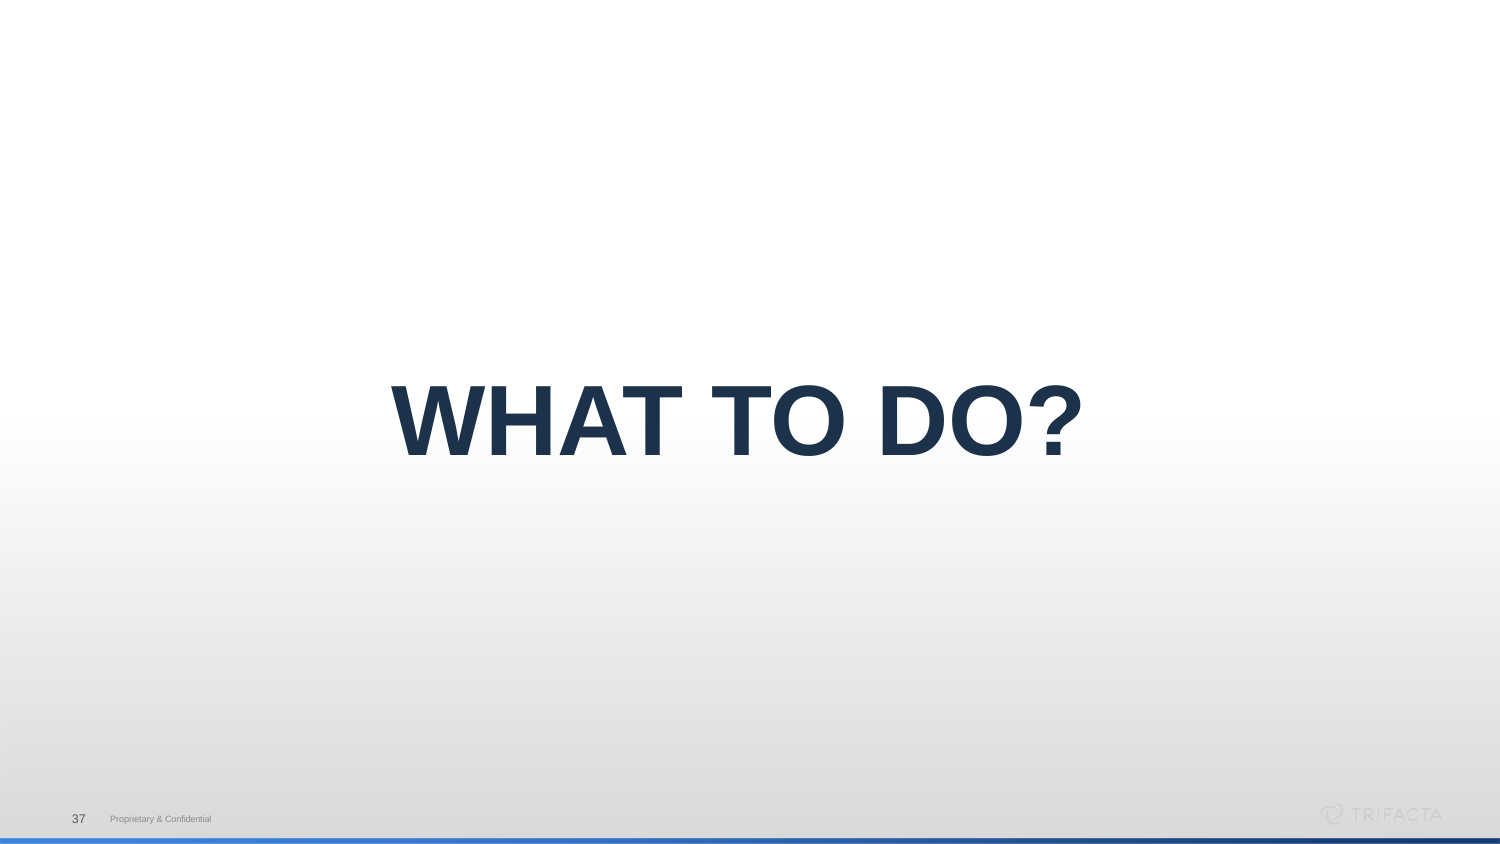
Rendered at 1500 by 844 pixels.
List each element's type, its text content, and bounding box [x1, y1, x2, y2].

title WHAT TO DO? [388, 353, 1099, 497]
text_box [1320, 803, 1443, 826]
text_box [0, 0, 1500, 844]
text_box 37 Proprietary & Confidential [69, 807, 229, 827]
